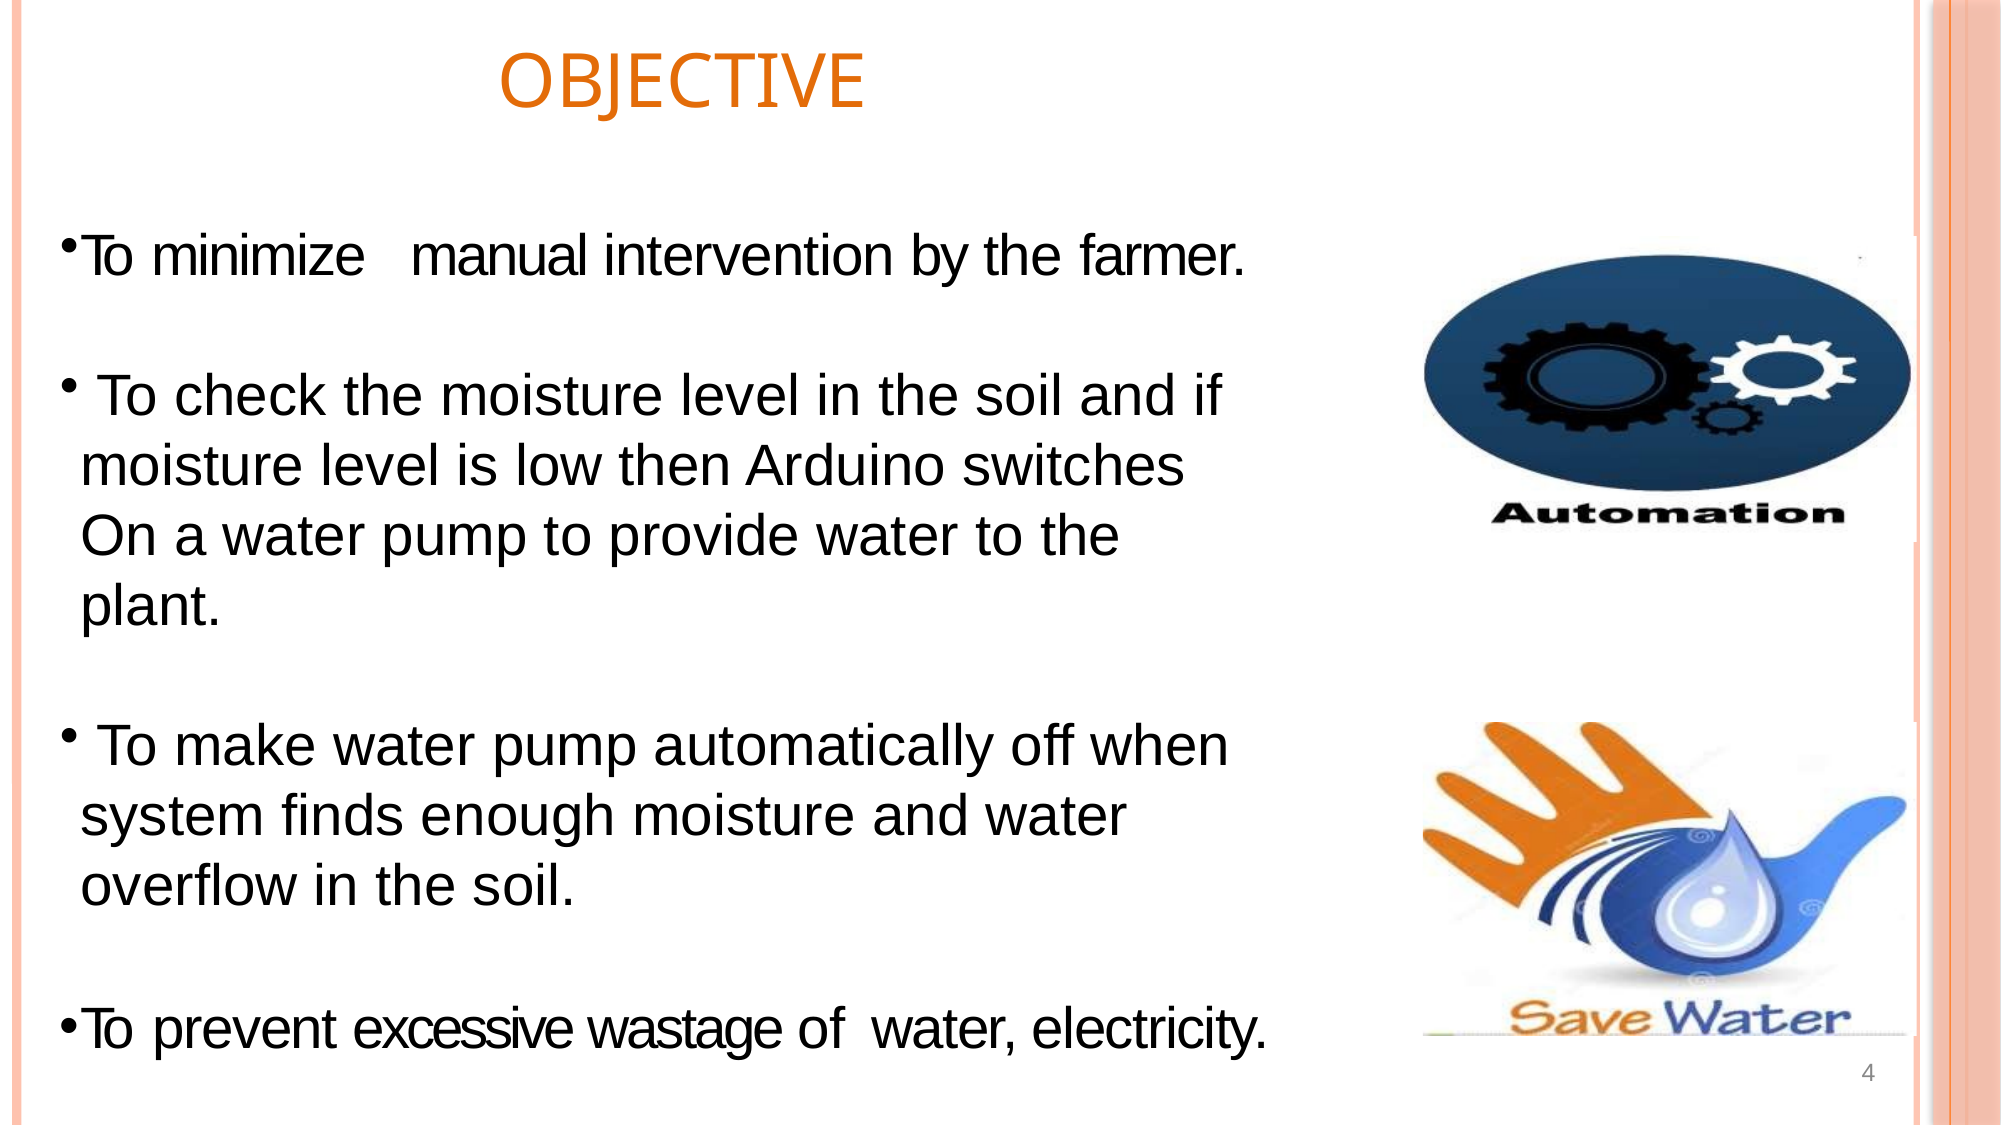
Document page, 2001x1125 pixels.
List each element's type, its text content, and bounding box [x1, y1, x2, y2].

text_box To minimize manual intervention by the farmer. To check the moisture level in the soil and if moisture level is low then Arduino switches On a water pump to provide water to the plant. To make water pump automatically off when system finds enough moisture and water overflow in the soil. To prevent excessive wastage of water, electricity. [57, 215, 1275, 1125]
text_box [1422, 236, 1917, 542]
text_box 4 [1857, 1060, 1886, 1087]
text_box [1422, 722, 1917, 1036]
title Objective [495, 0, 918, 123]
